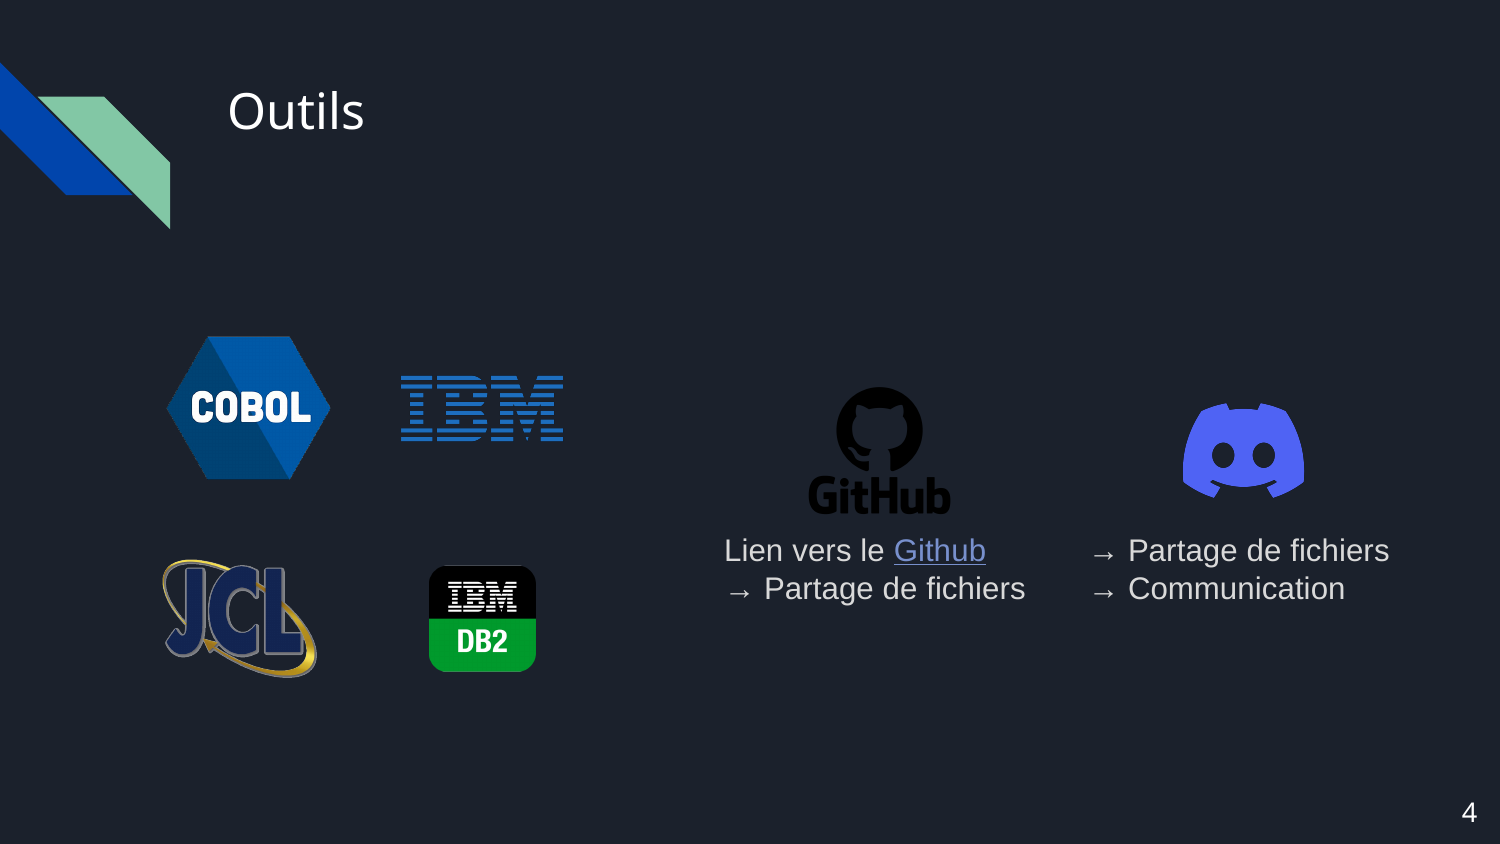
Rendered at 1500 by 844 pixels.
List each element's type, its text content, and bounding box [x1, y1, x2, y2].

picture [1156, 401, 1331, 500]
text_box 4 [1446, 780, 1500, 843]
picture [416, 553, 548, 685]
title Outils [212, 64, 1368, 215]
text_box → Partage de fichiers → Communication [1073, 515, 1414, 667]
text_box Lien vers le Github → Partage de fichiers [709, 515, 1050, 622]
picture [395, 370, 570, 447]
picture [161, 321, 336, 496]
picture [162, 559, 317, 678]
picture [763, 384, 996, 516]
